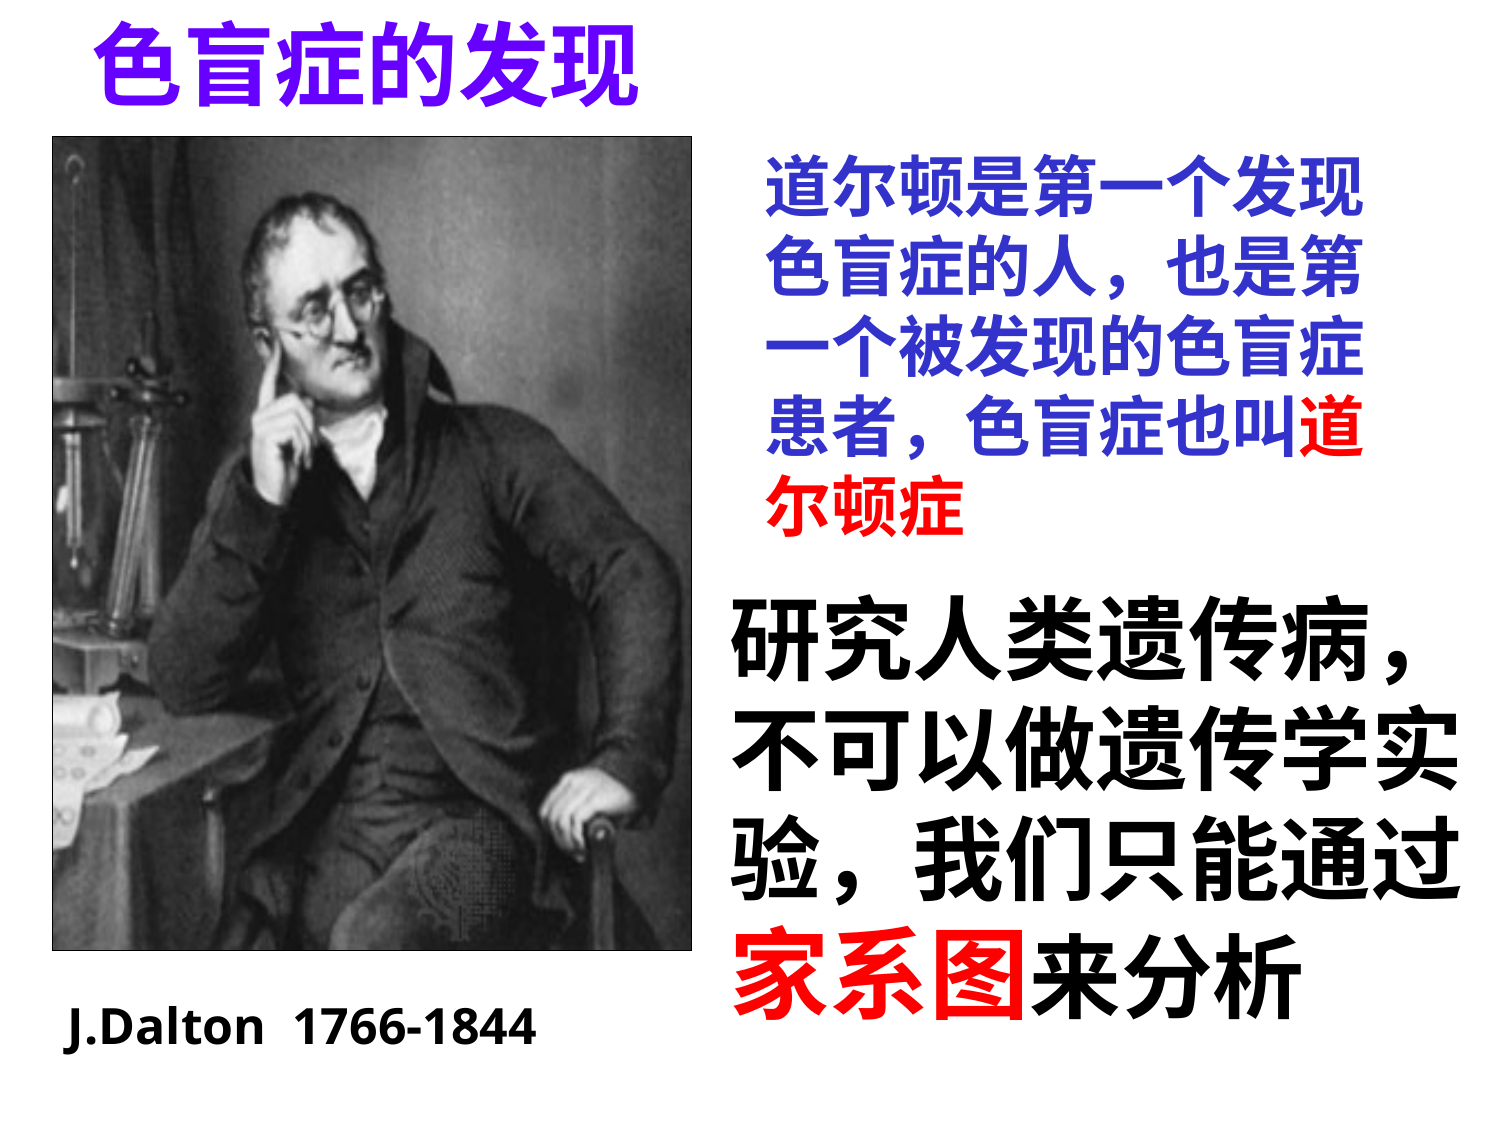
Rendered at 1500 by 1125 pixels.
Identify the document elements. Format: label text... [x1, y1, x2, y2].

picture [52, 136, 692, 950]
text_box J.Dalton 1766-1844 [53, 987, 721, 1063]
text_box 色盲症的发现 [76, 0, 1257, 125]
text_box 研究人类遗传病，不可以做遗传学实验，我们只能通过家系图来分析 [714, 574, 1483, 1039]
text_box 道尔顿是第一个发现色盲症的人，也是第一个被发现的色盲症患者，色盲症也叫道尔顿症 [749, 137, 1400, 552]
